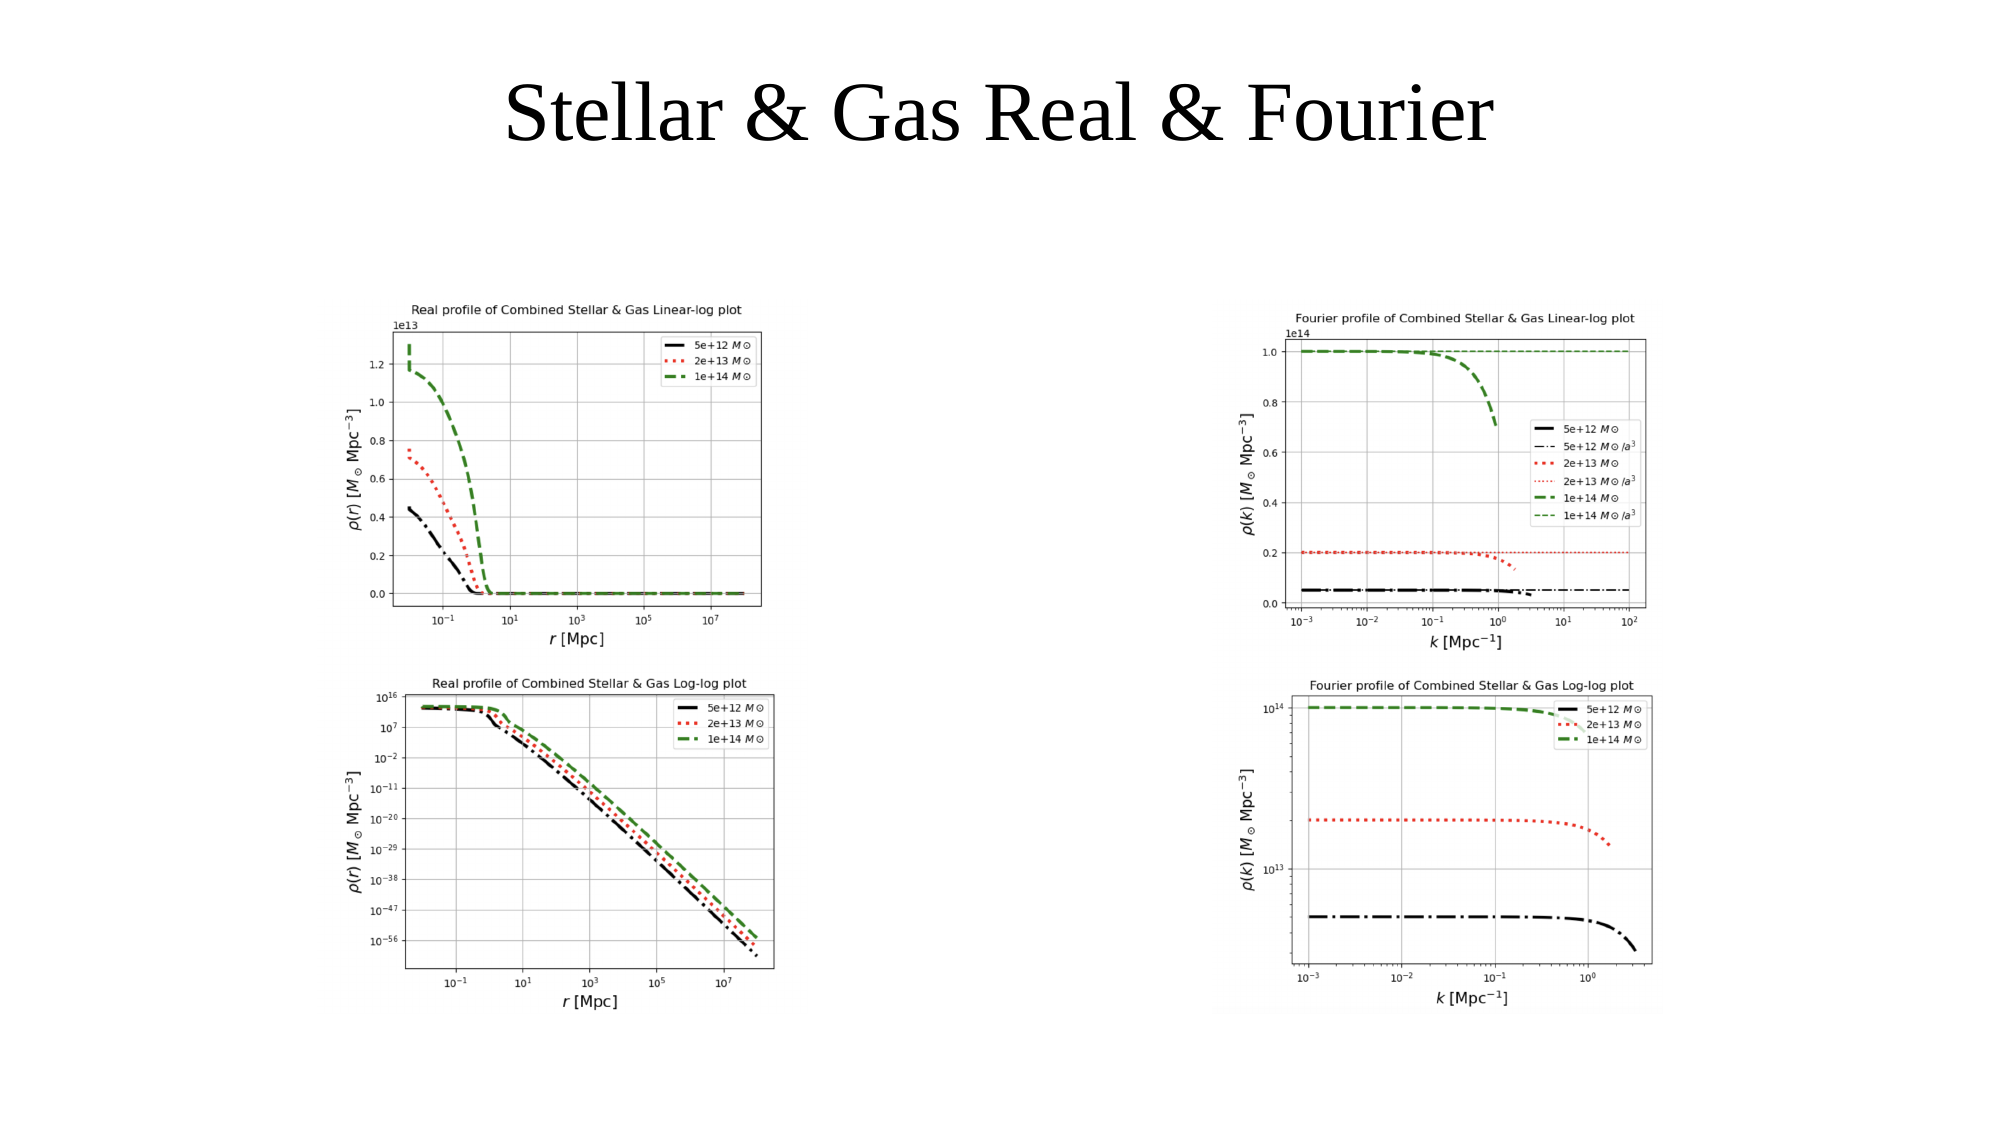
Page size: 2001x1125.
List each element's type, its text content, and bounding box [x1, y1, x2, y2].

title Stellar & Gas Real & Fourier [137, 59, 1863, 167]
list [316, 298, 809, 1014]
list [1212, 298, 1663, 1014]
